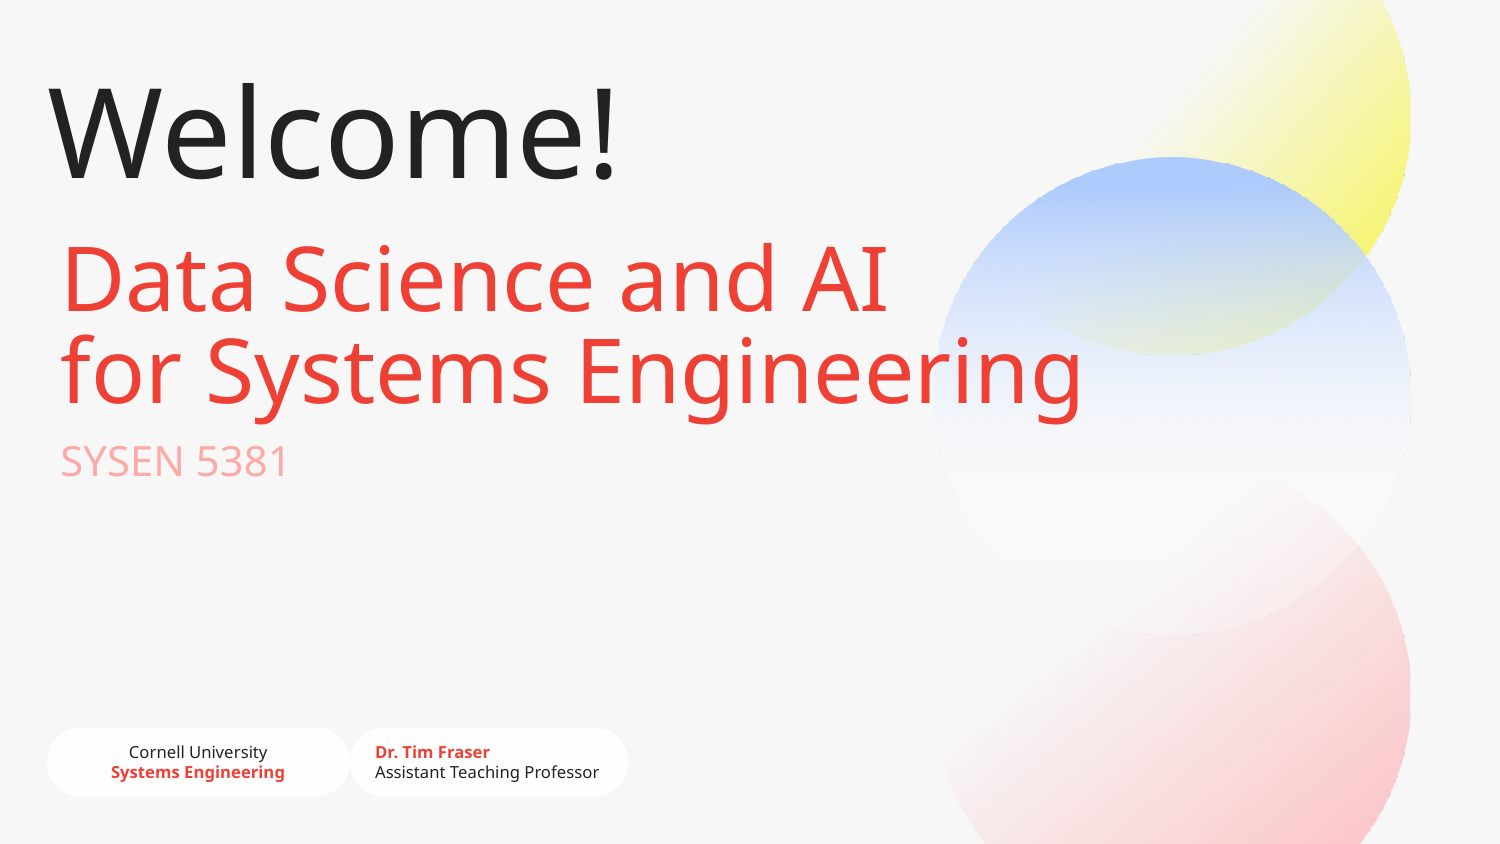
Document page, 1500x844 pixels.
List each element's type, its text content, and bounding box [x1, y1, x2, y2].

title Welcome! [47, 76, 978, 218]
text_box Cornell University Systems Engineering [46, 727, 350, 797]
text_box Dr. Tim Fraser Assistant Teaching Professor [349, 727, 629, 797]
title Data Science and AI for Systems Engineering SYSEN 5381 [60, 238, 1116, 640]
picture [933, 0, 1411, 844]
